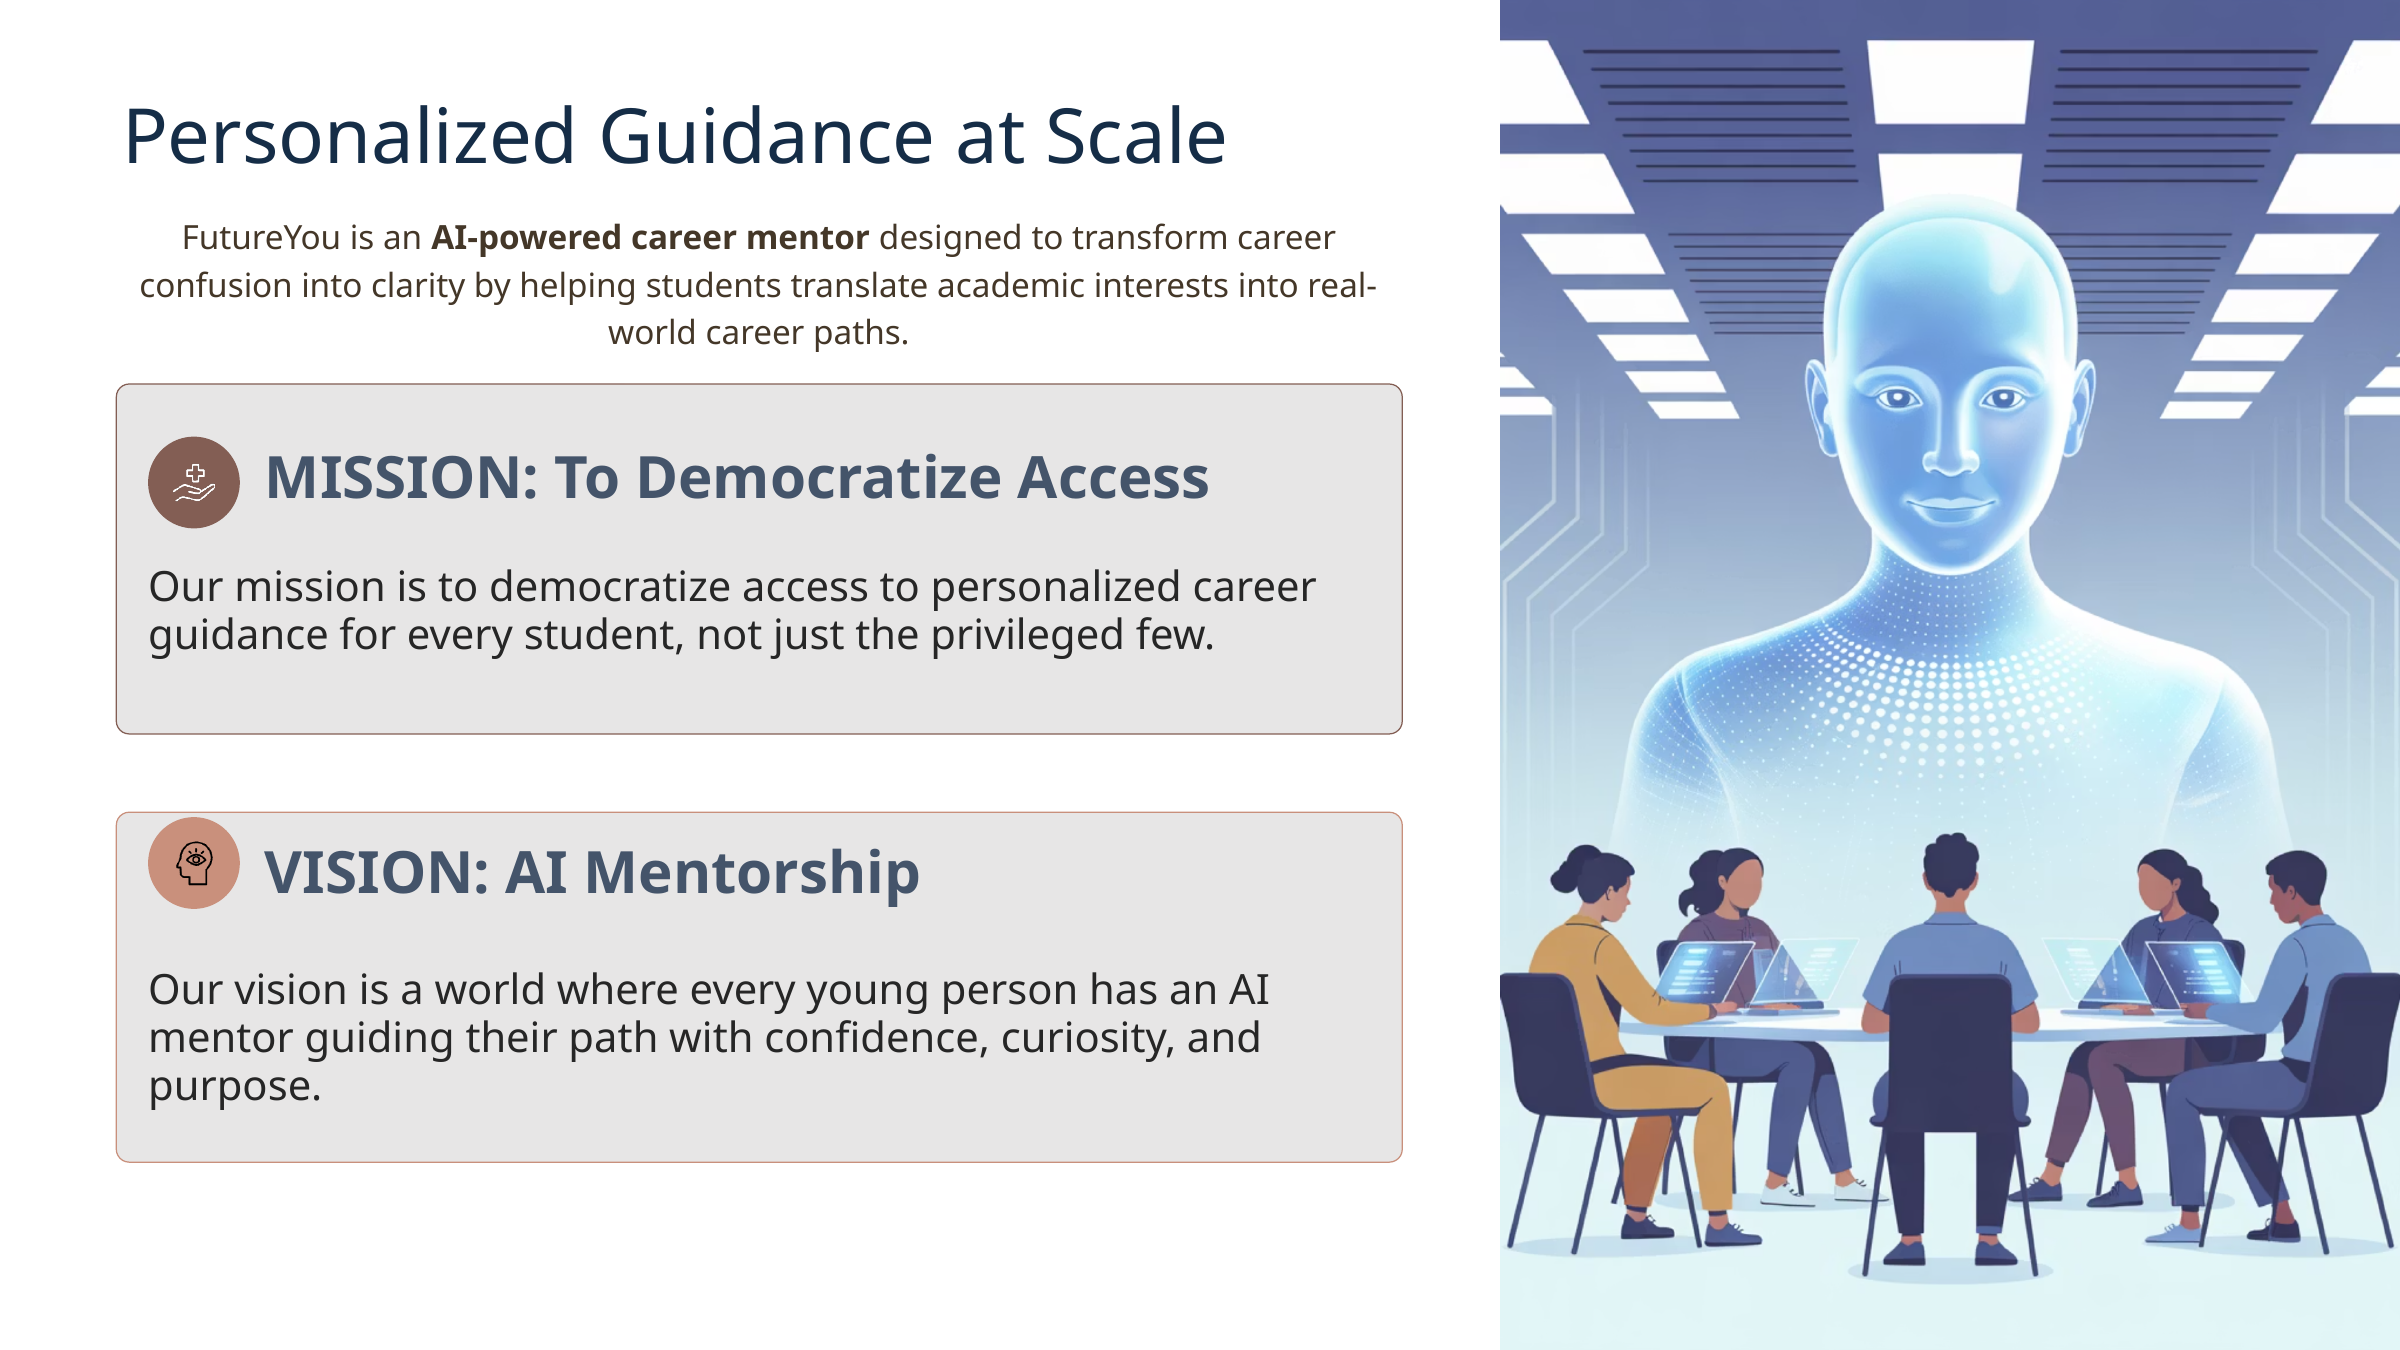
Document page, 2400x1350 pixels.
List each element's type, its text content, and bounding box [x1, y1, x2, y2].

picture [173, 456, 215, 509]
text_box Our vision is a world where every young person has an AI mentor guiding their path with confidence, curiosity, and purpose. [148, 965, 1371, 1063]
text_box [116, 383, 1403, 734]
picture [1499, 0, 2400, 1350]
text_box [116, 812, 1403, 1163]
text_box [148, 817, 240, 909]
text_box FutureYou is an AI-powered career mentor designed to transform career confusion into clarity by helping students translate academic interests into real-world career paths. [116, 207, 1403, 306]
text_box [148, 436, 240, 529]
text_box VISION: AI Mentorship [265, 858, 819, 907]
picture [173, 837, 215, 889]
text_box Our mission is to democratize access to personalized career guidance for every student, not just the privileged few. [148, 562, 1371, 660]
text_box MISSION: To Democratize Access [265, 463, 1278, 529]
text_box Personalized Guidance at Scale [122, 83, 886, 180]
